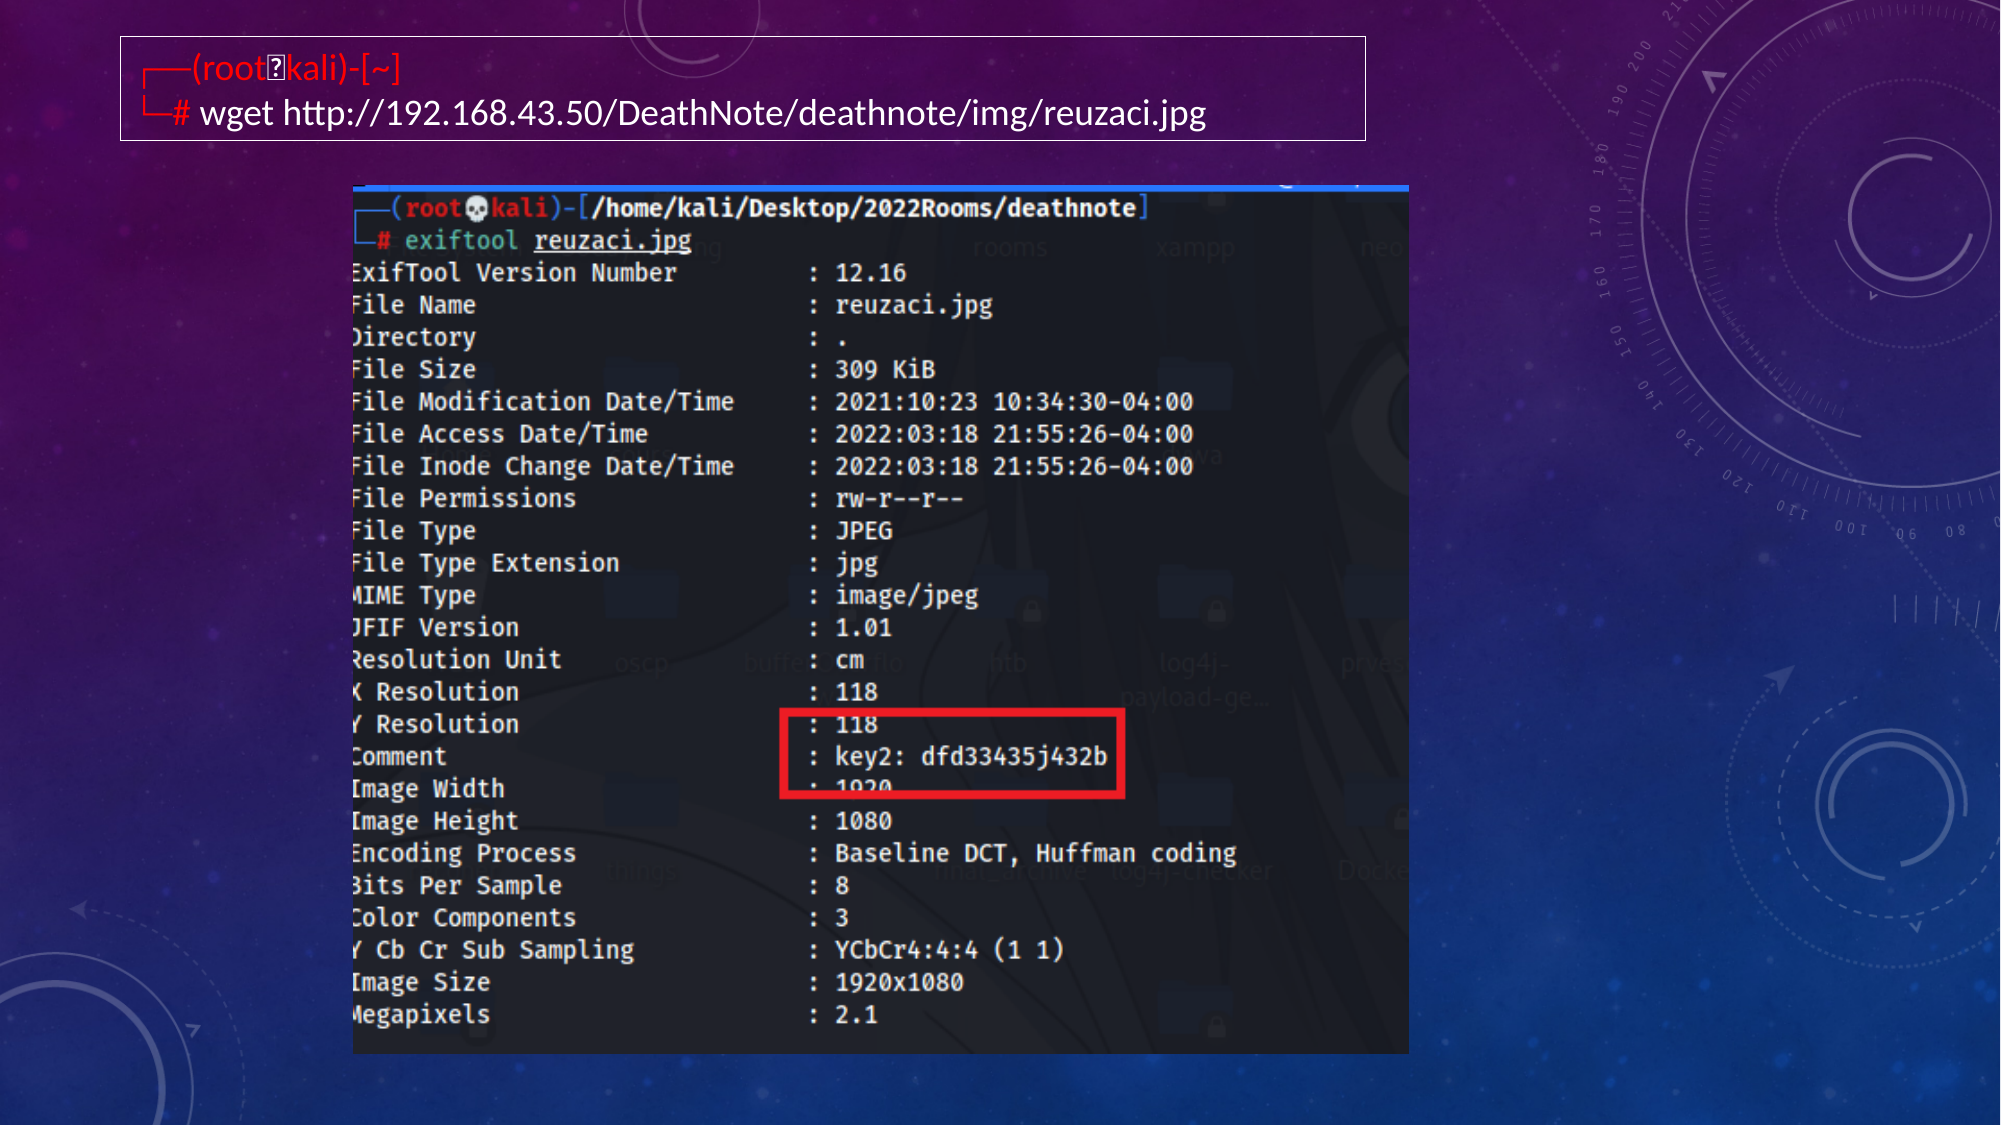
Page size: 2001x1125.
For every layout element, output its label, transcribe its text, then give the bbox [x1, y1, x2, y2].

text_box ┌──(root💀kali)-[~] └─# wget http://192.168.43.50/DeathNote/deathnote/img/reuzaci.jpg [120, 36, 1366, 141]
picture [0, 0, 2001, 1125]
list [353, 185, 1409, 1055]
